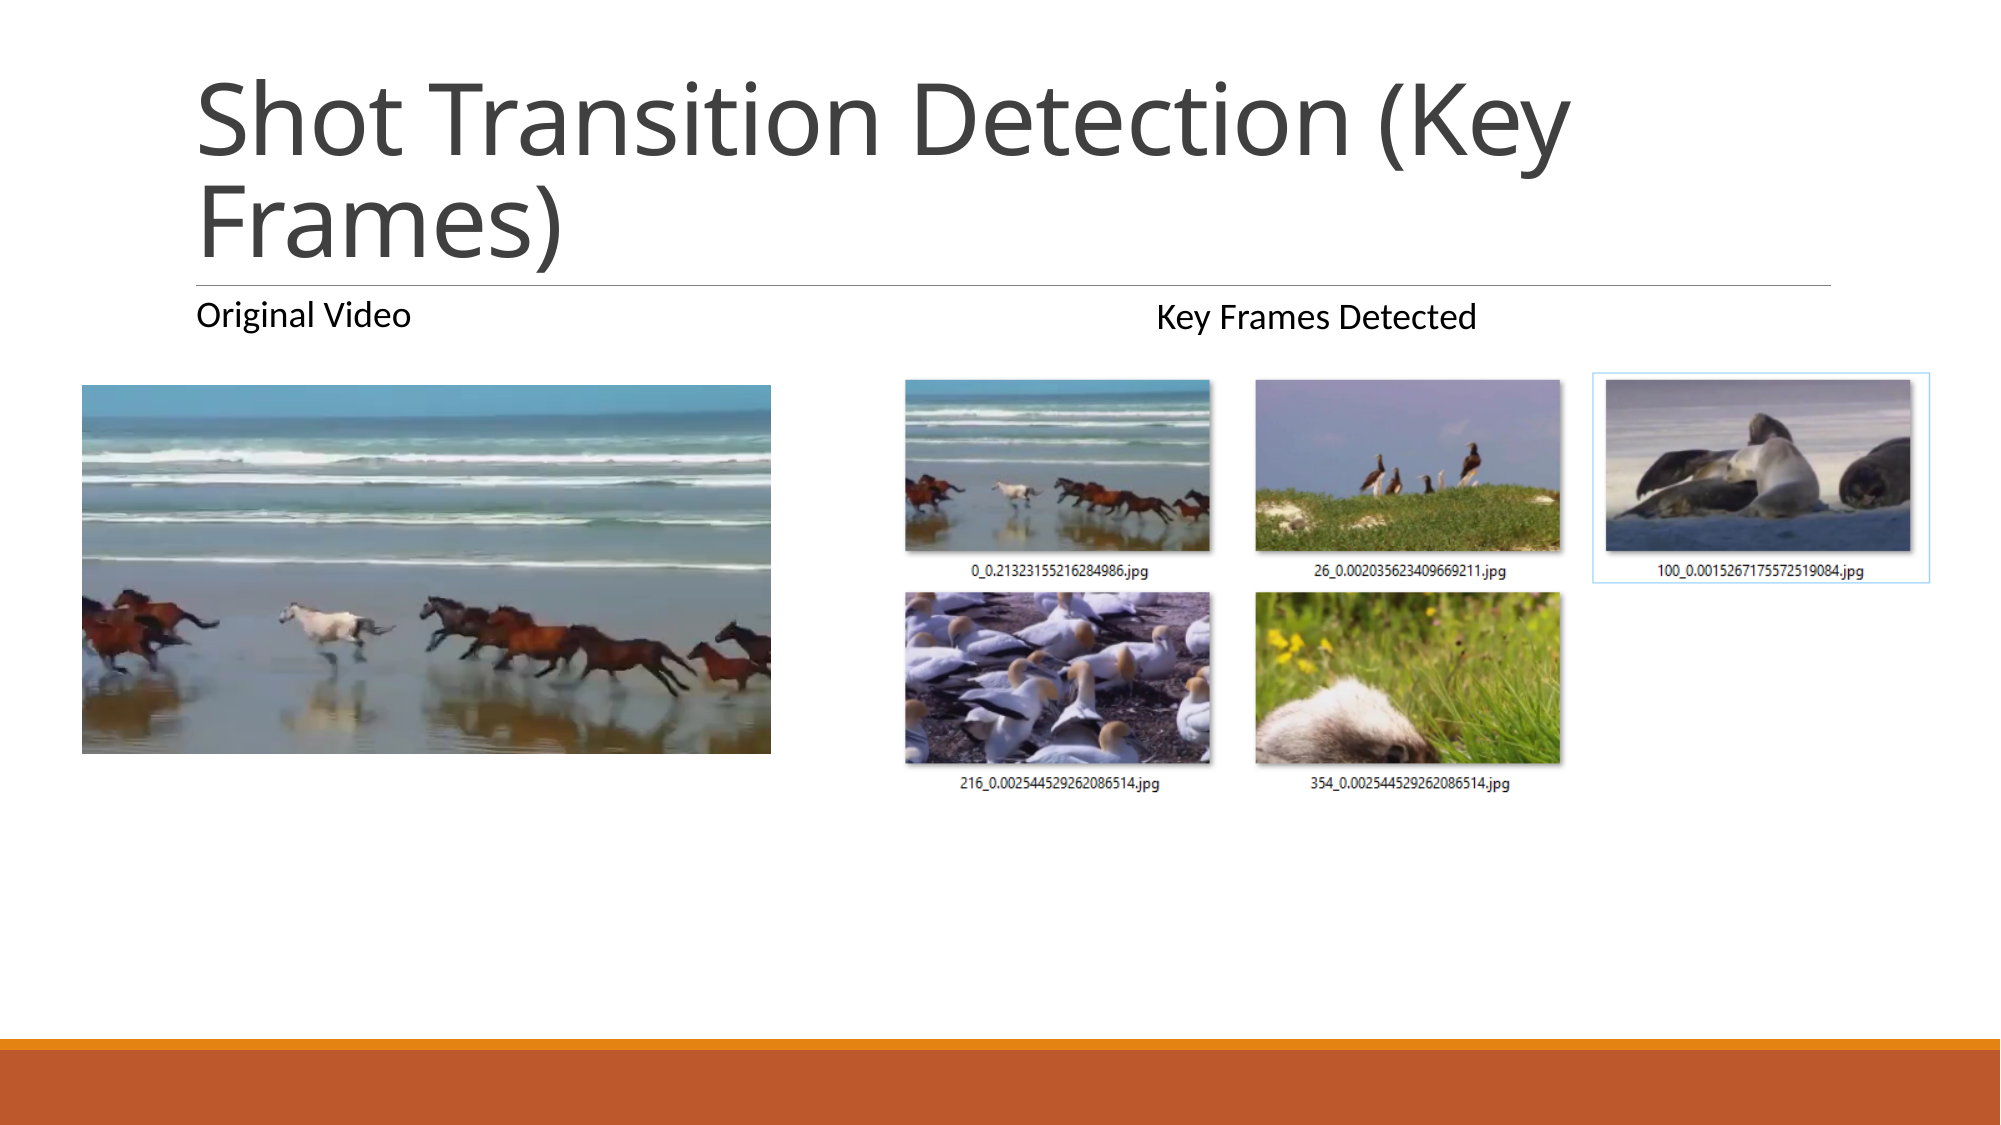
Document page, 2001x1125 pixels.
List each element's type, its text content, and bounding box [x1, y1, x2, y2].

title Shot Transition Detection (Key Frames) [180, 47, 1830, 285]
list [893, 360, 1939, 806]
text_box Key Frames Detected [1142, 284, 1494, 345]
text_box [81, 384, 772, 755]
text_box Original Video [181, 282, 427, 343]
